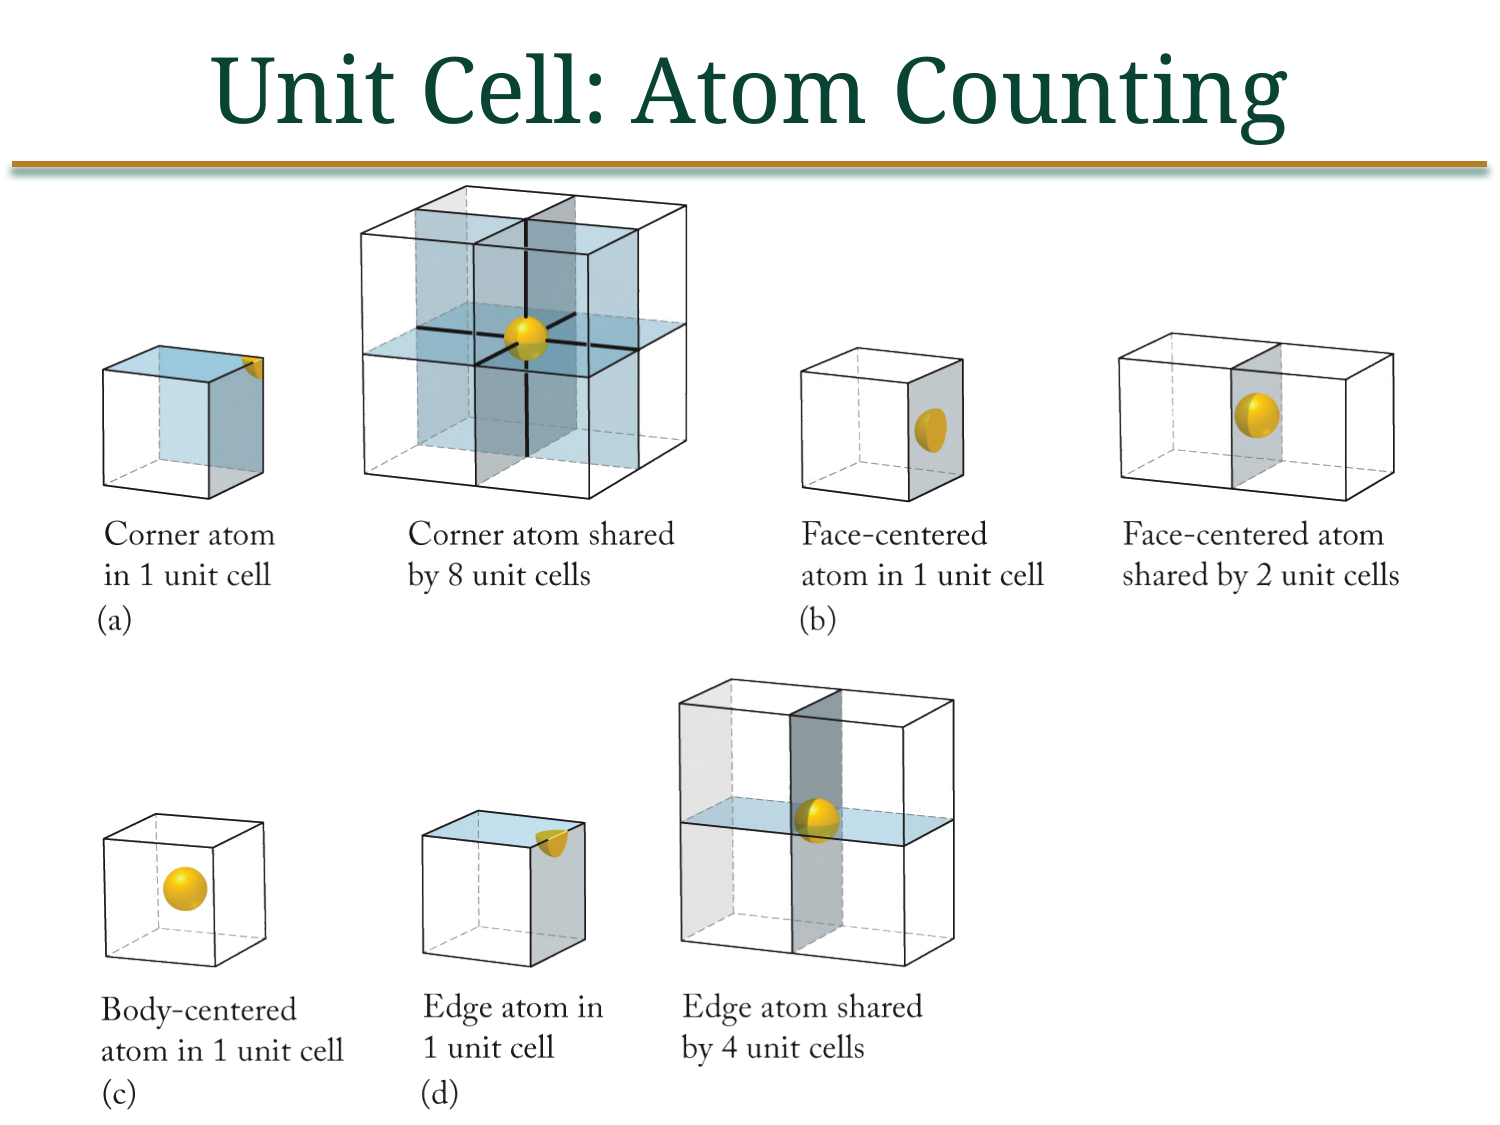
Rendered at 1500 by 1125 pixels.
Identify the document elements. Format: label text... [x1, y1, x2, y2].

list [87, 174, 1413, 1125]
text_box Unit Cell: Atom Counting [0, 24, 1500, 175]
